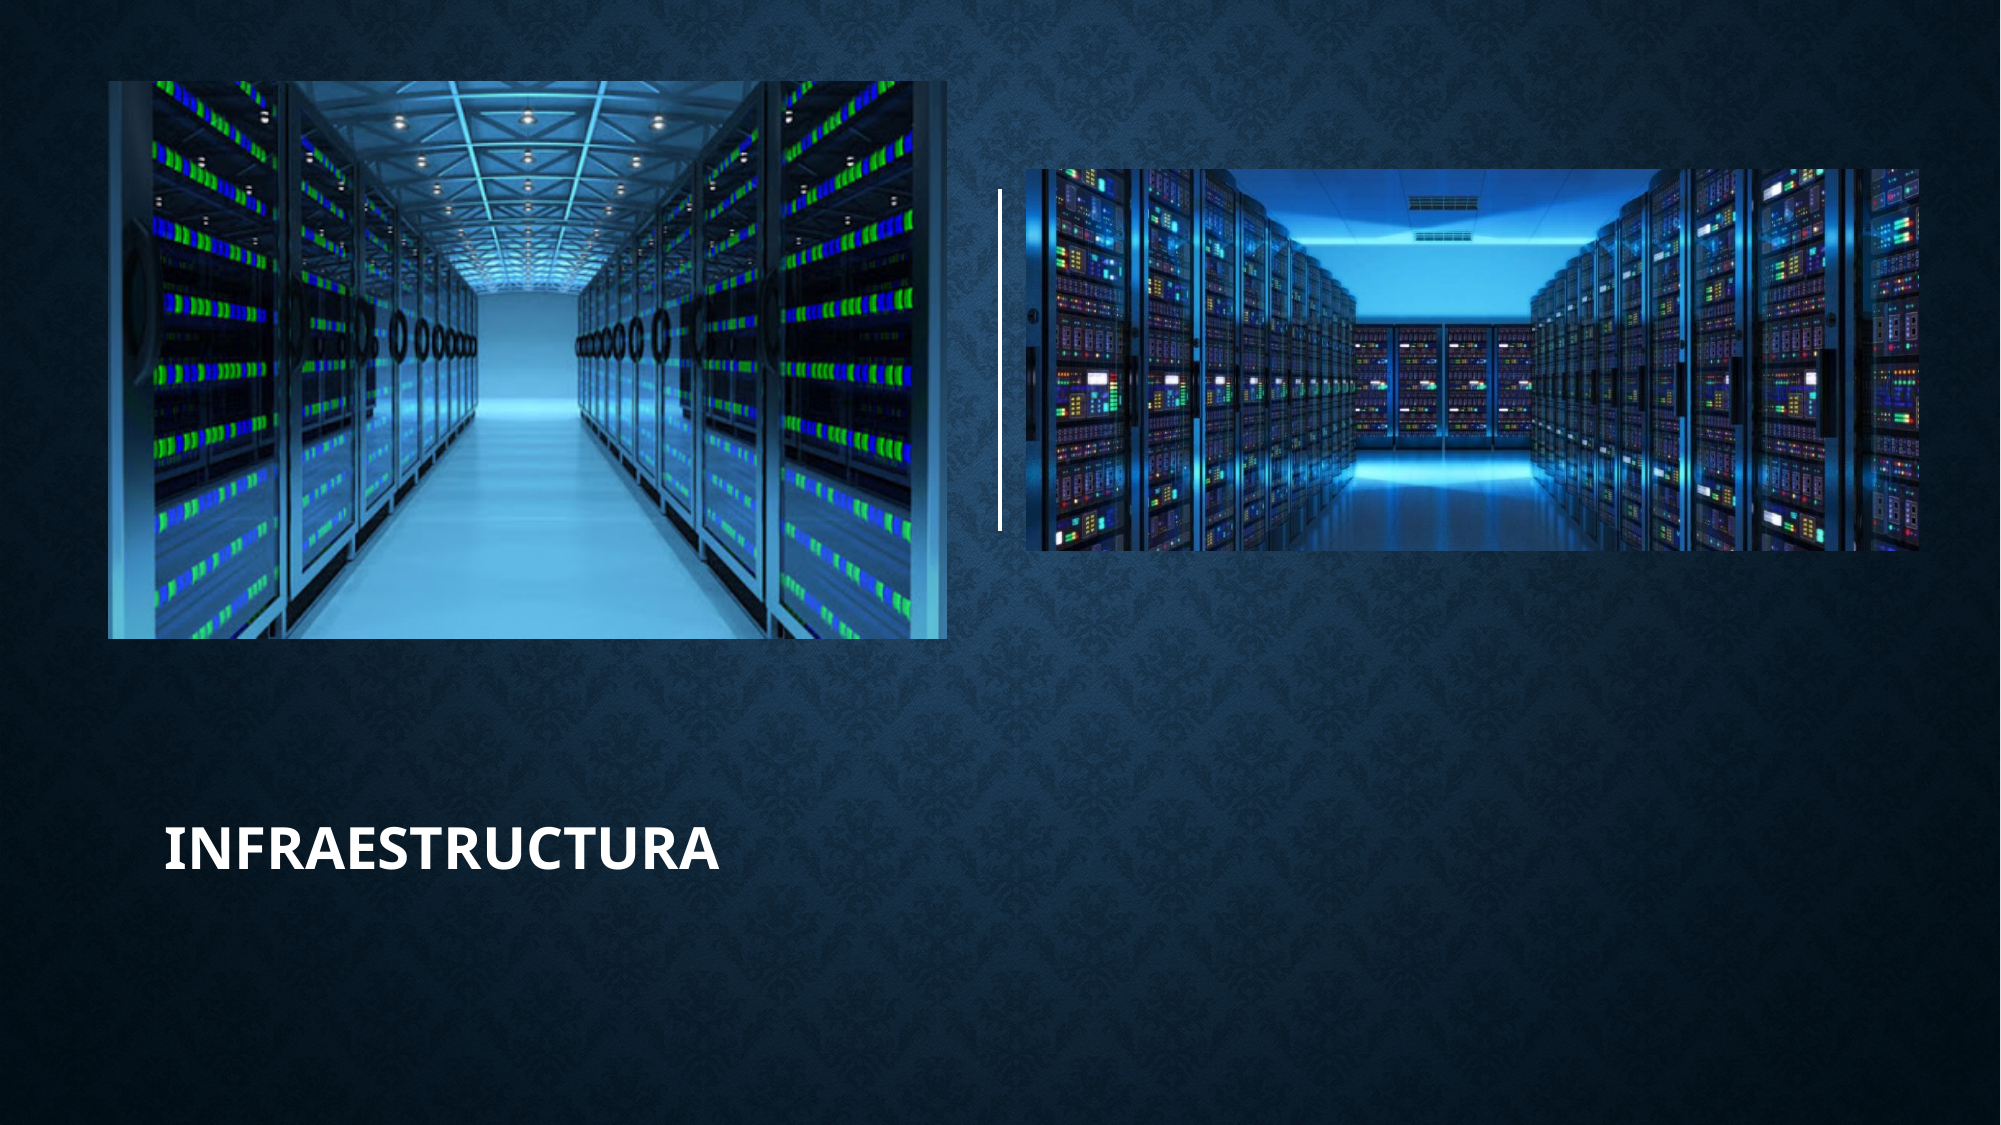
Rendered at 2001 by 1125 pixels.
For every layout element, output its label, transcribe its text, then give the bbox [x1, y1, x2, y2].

title Infraestructura [149, 692, 974, 1009]
picture [1025, 169, 1919, 552]
text_box [0, 0, 2000, 1125]
picture [107, 81, 948, 640]
